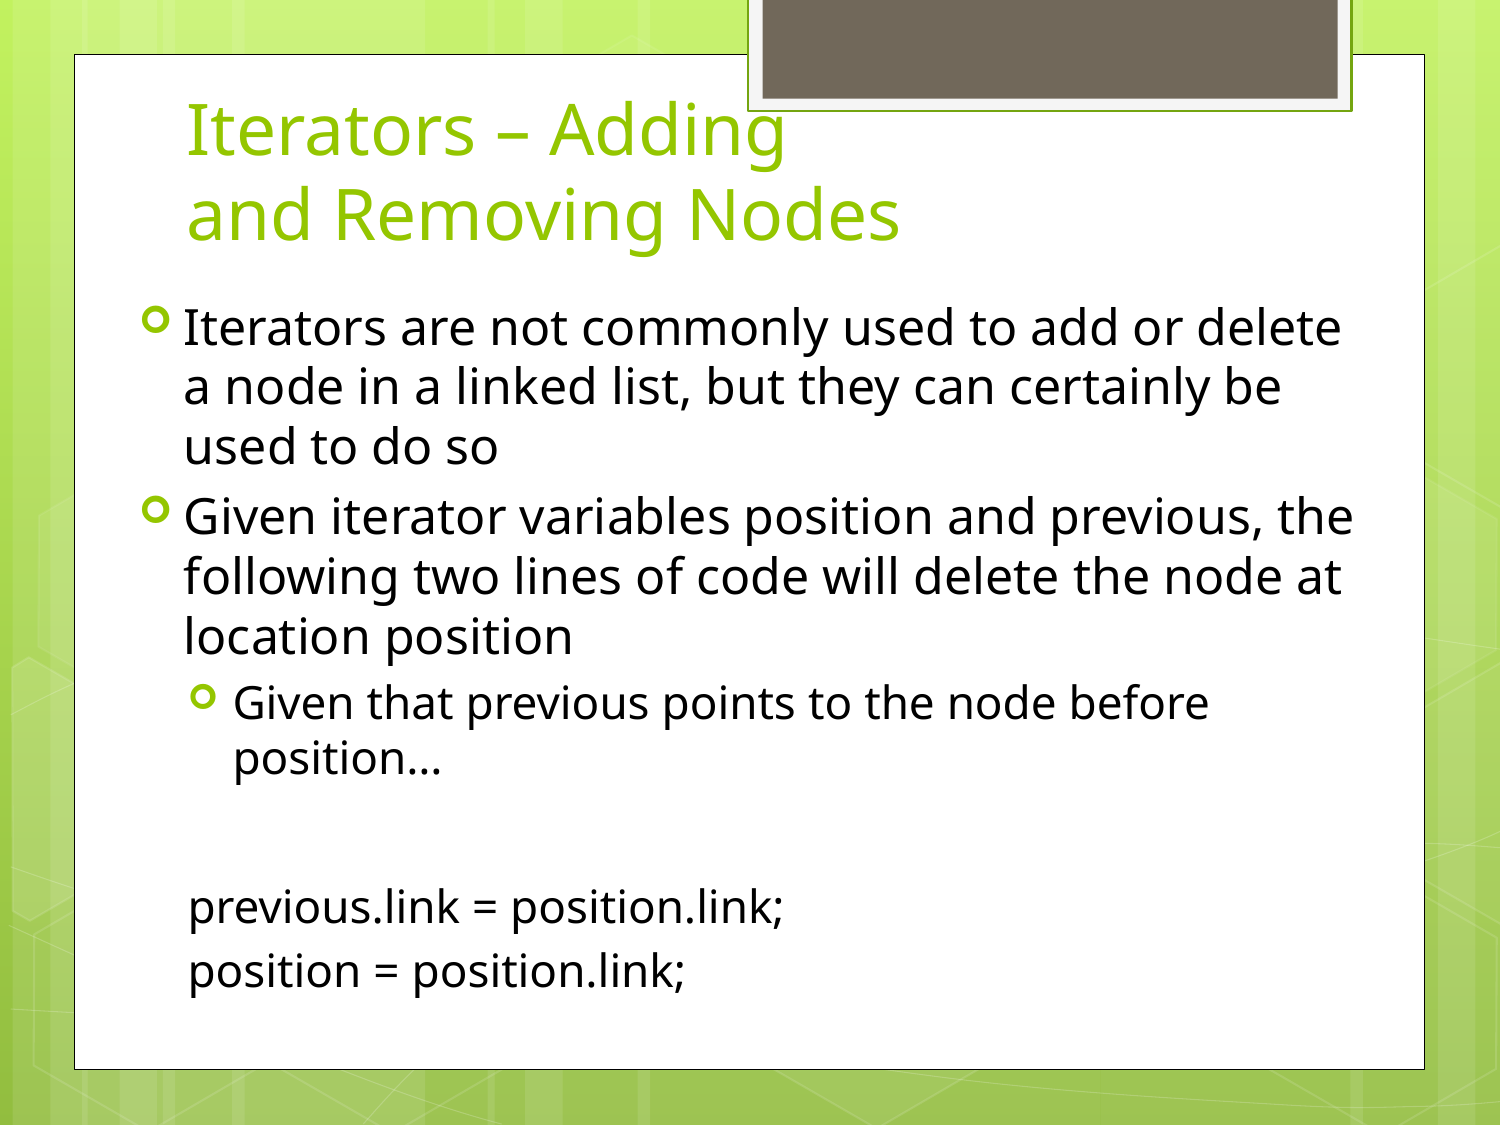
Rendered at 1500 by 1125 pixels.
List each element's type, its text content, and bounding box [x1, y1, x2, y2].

title Iterators – Adding and Removing Nodes [171, 75, 1324, 263]
list Iterators are not commonly used to add or delete a node in a linked list, but they can certainly be used to do so Given iterator variables position and previous, the following two lines of code will delete the node at location position Given that previous points to the node before position… previous.link = position.link; position = position.link; [112, 287, 1388, 1063]
